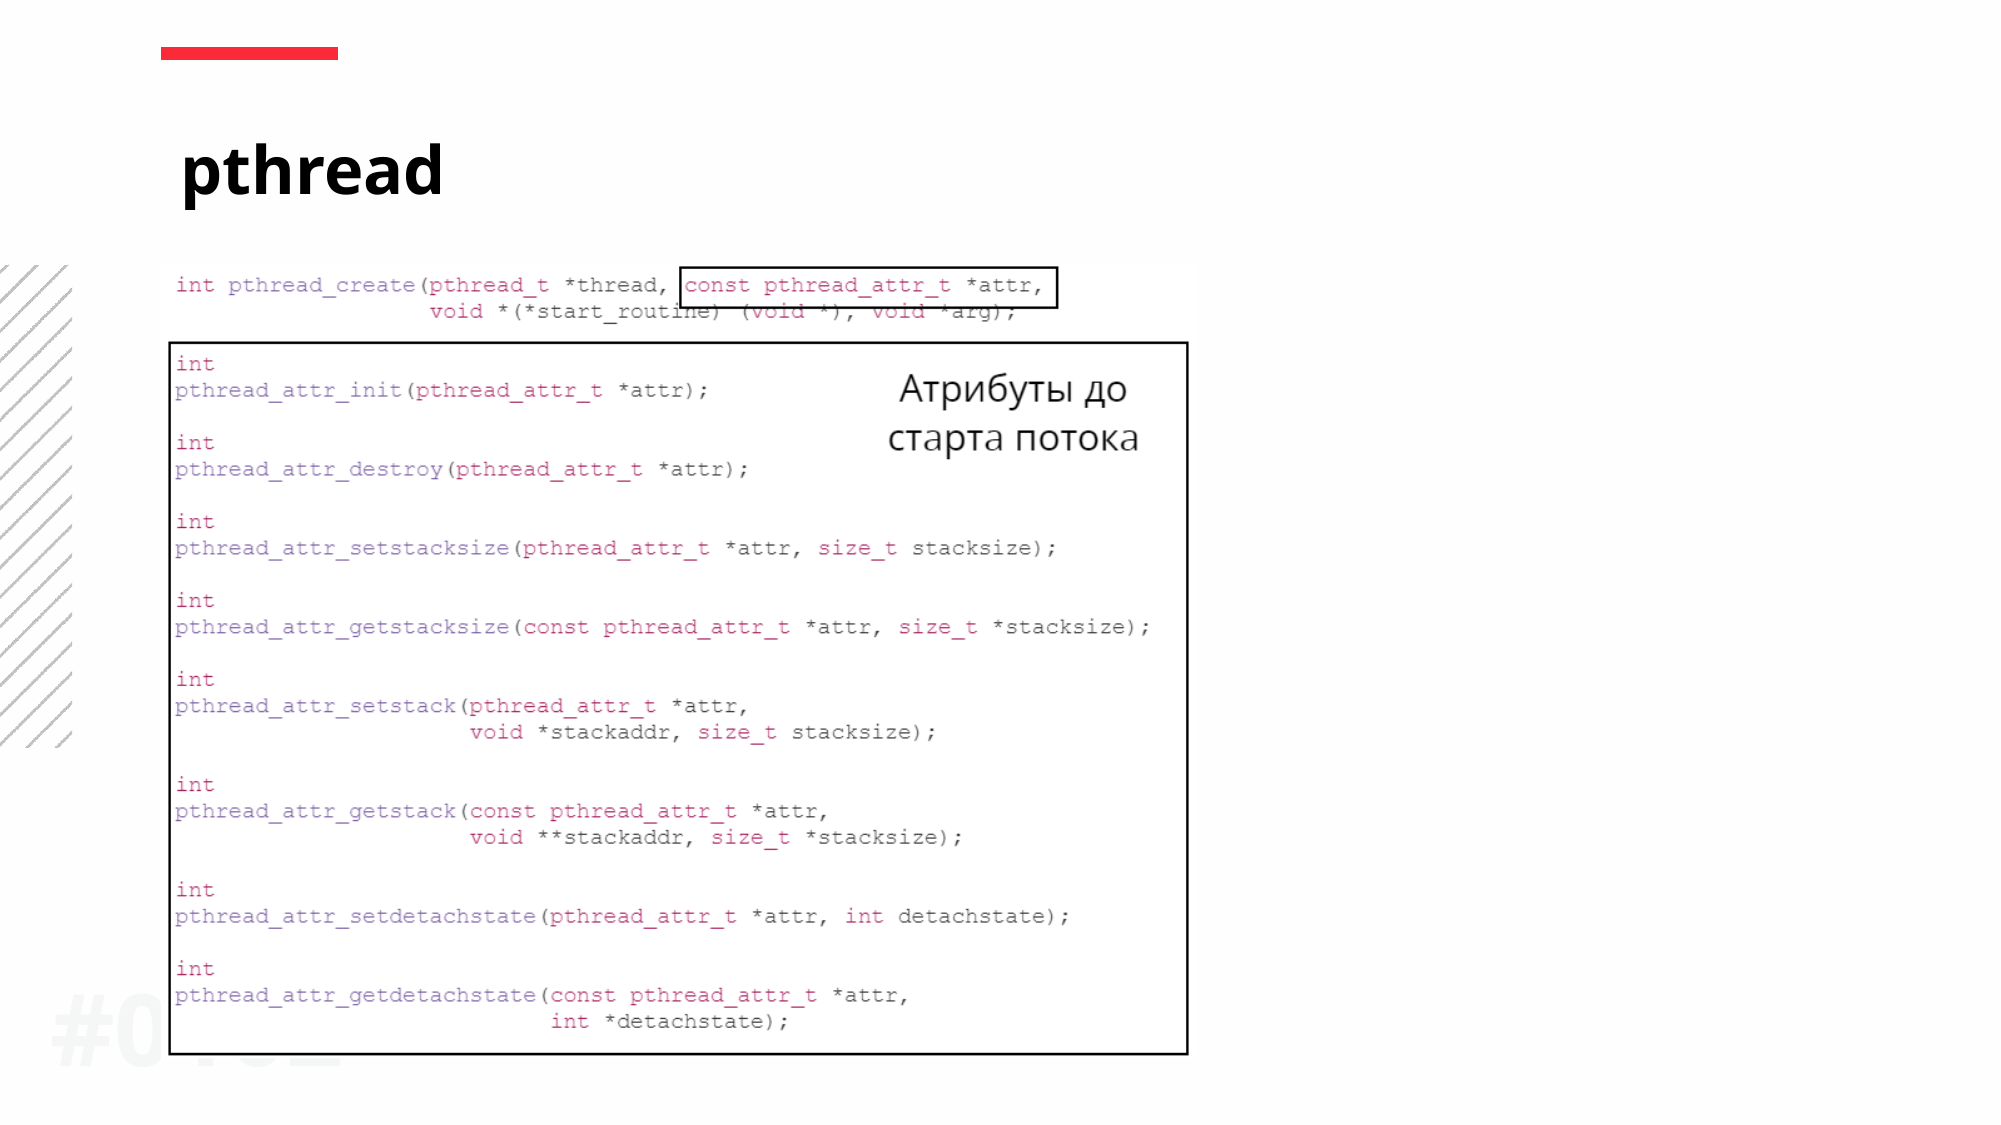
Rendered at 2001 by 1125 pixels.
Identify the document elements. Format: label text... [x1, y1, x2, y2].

picture [0, 264, 73, 748]
slide_number #0102 [35, 960, 486, 1125]
picture [160, 264, 1196, 1059]
list pthread [161, 129, 1757, 265]
